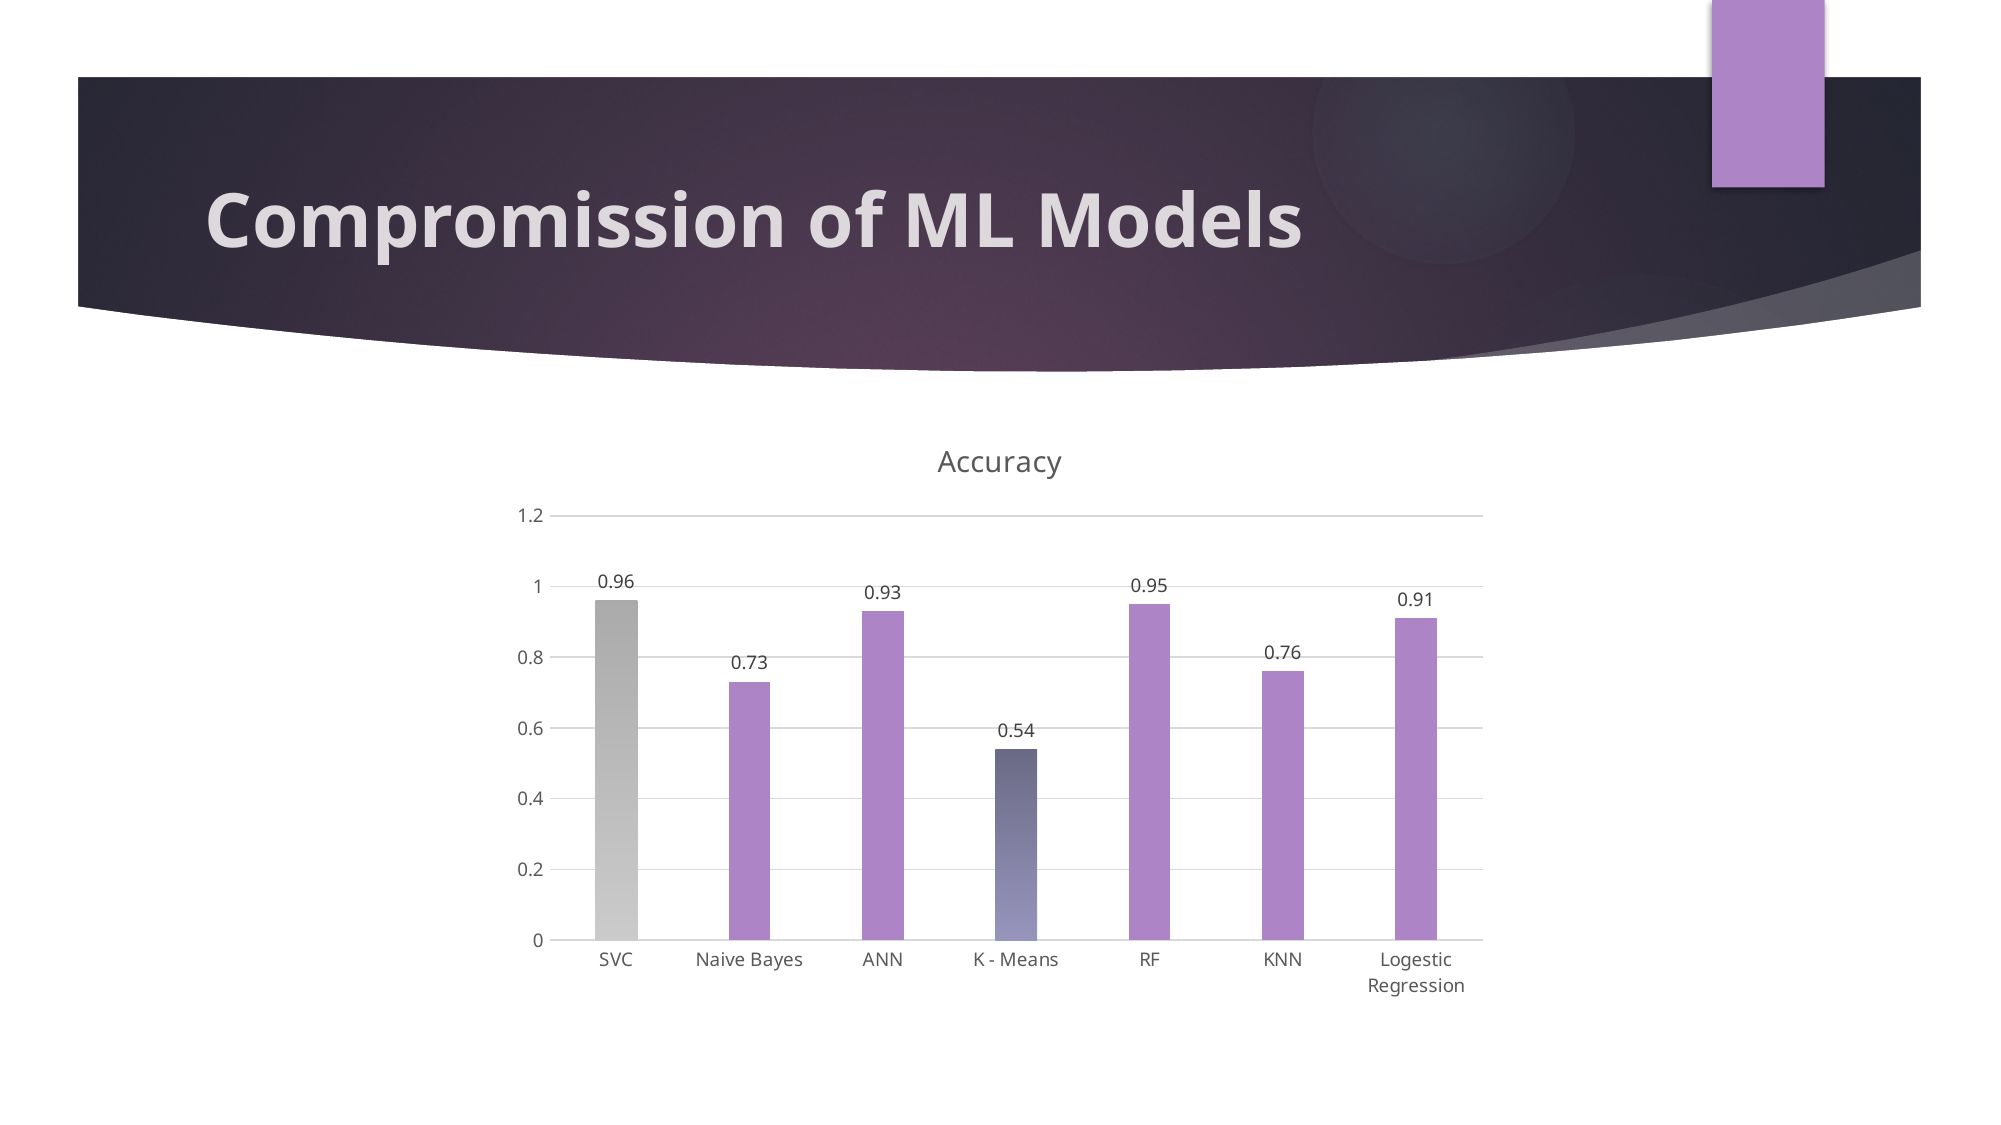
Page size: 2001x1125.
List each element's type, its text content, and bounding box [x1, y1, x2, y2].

title Compromission of ML Models [189, 159, 1627, 276]
chart [496, 412, 1504, 1012]
